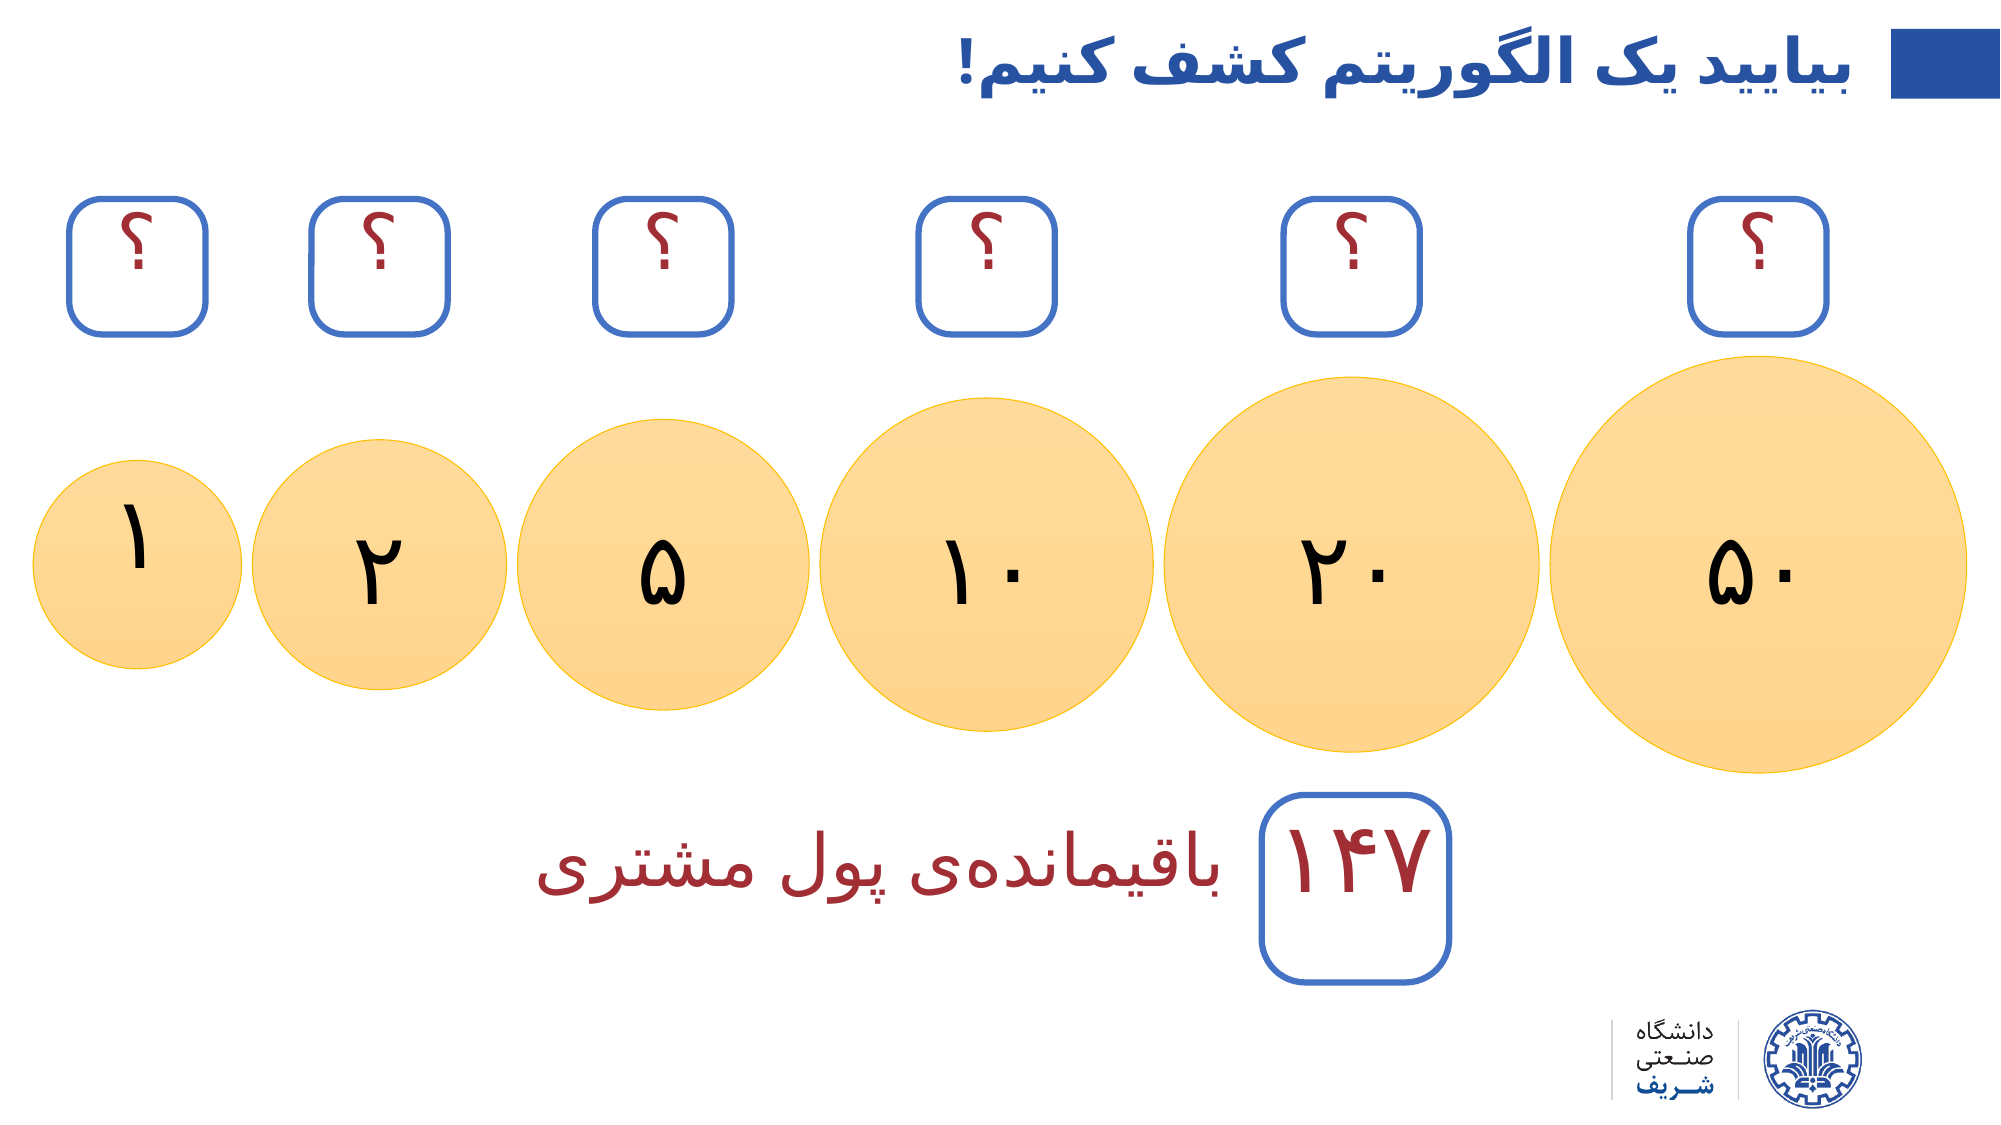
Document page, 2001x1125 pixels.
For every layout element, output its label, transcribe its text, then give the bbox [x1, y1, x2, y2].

text_box ۲ [252, 439, 507, 690]
text_box ؟ [69, 198, 206, 335]
picture [1609, 1009, 1863, 1109]
list باقیمانده‌ی پول مشتری [520, 815, 1240, 962]
text_box ؟ [1690, 198, 1827, 335]
text_box ۵ [517, 419, 810, 711]
text_box ۲۰ [1164, 377, 1540, 753]
text_box ۱۰ [819, 397, 1154, 732]
text_box ۱۴۷ [1261, 794, 1450, 983]
list بیایید یک الگوریتم کشف کنیم! [136, 6, 1863, 121]
text_box ؟ [311, 198, 448, 335]
text_box ۵۰ [1550, 356, 1967, 774]
text_box ؟ [595, 198, 732, 335]
text_box ؟ [1283, 198, 1420, 335]
text_box ؟ [918, 198, 1055, 335]
text_box ۱ [33, 460, 242, 669]
